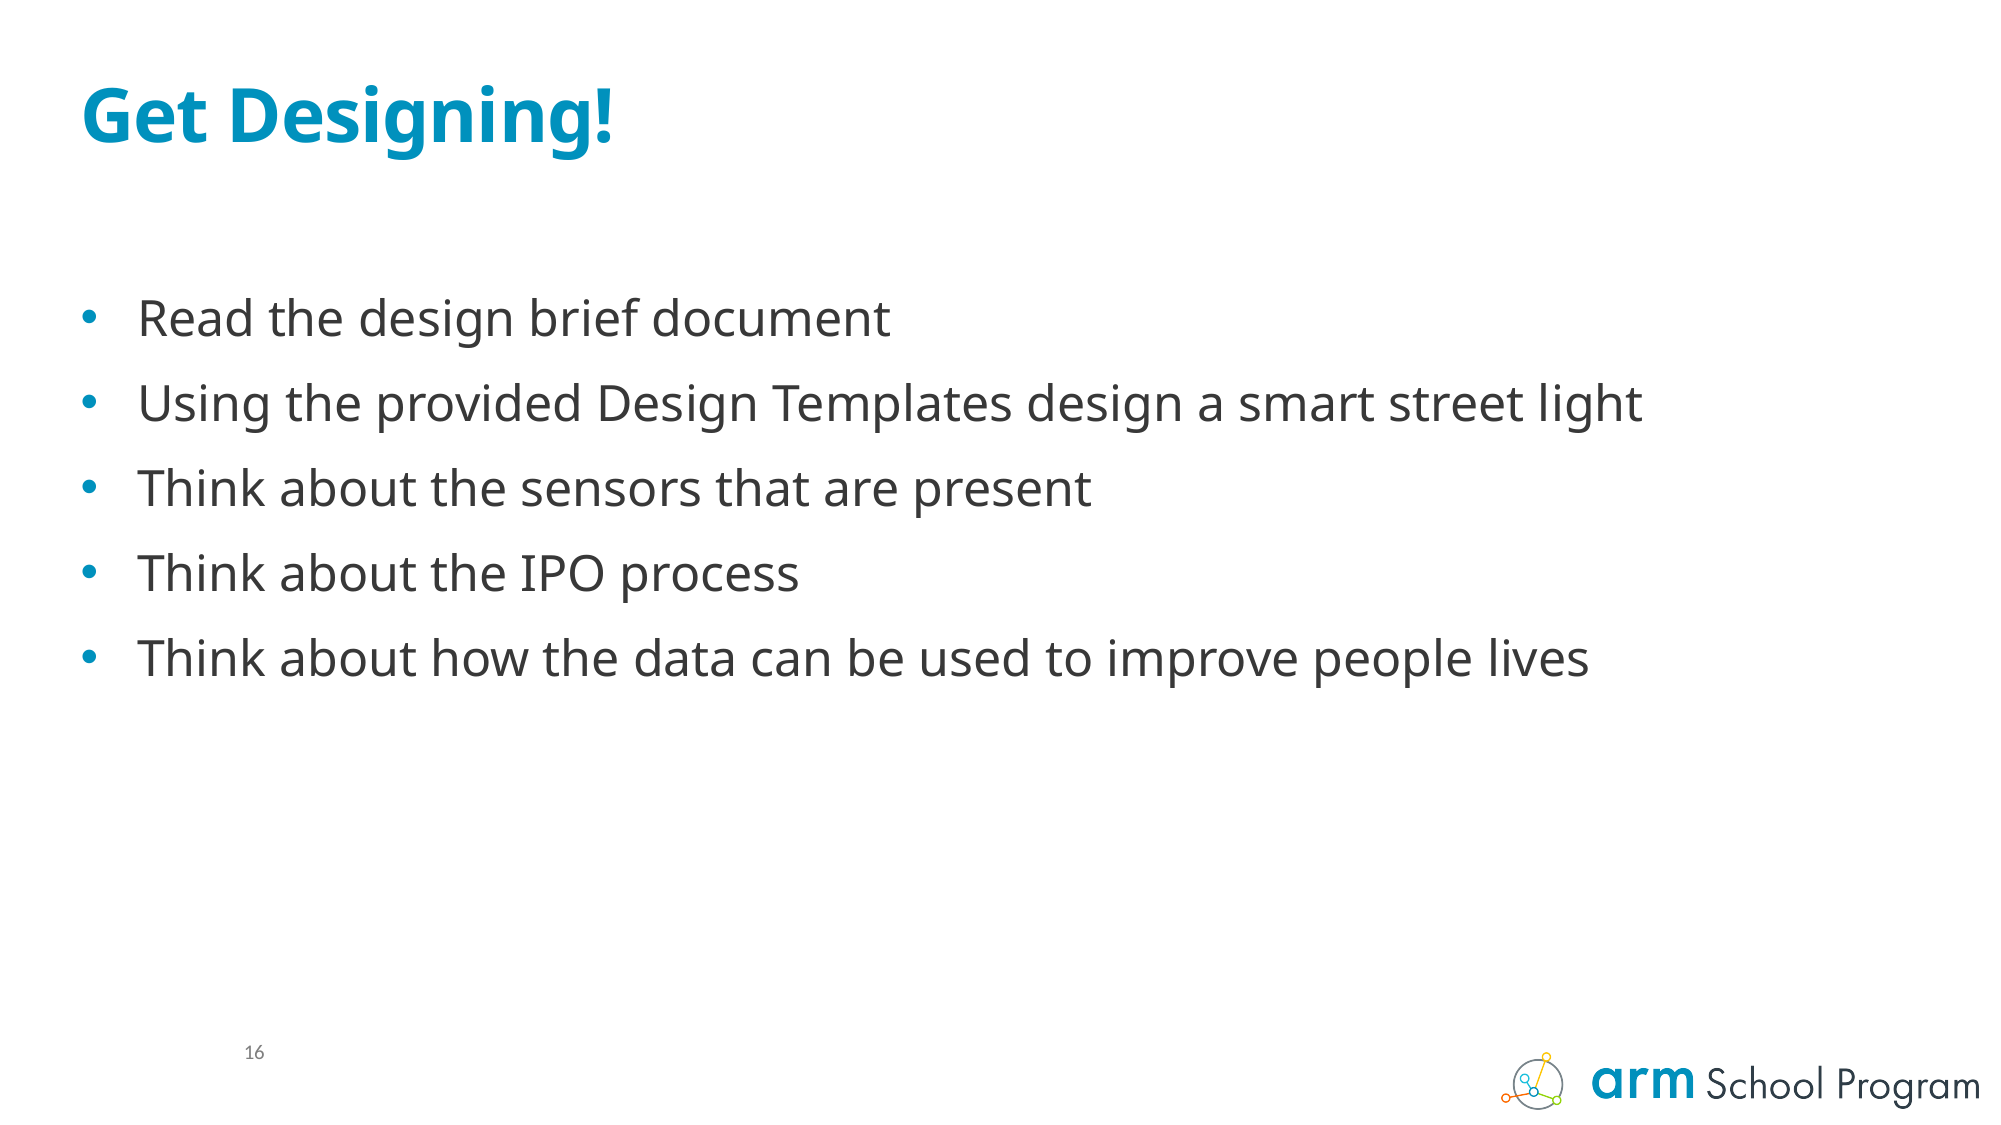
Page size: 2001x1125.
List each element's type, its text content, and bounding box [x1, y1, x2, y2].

list Read the design brief document Using the provided Design Templates design a smart street light Think about the sensors that are present Think about the IPO process Think about how the data can be used to improve people lives [80, 286, 1915, 957]
picture [1501, 1052, 1979, 1110]
title Get Designing! [80, 48, 1915, 158]
